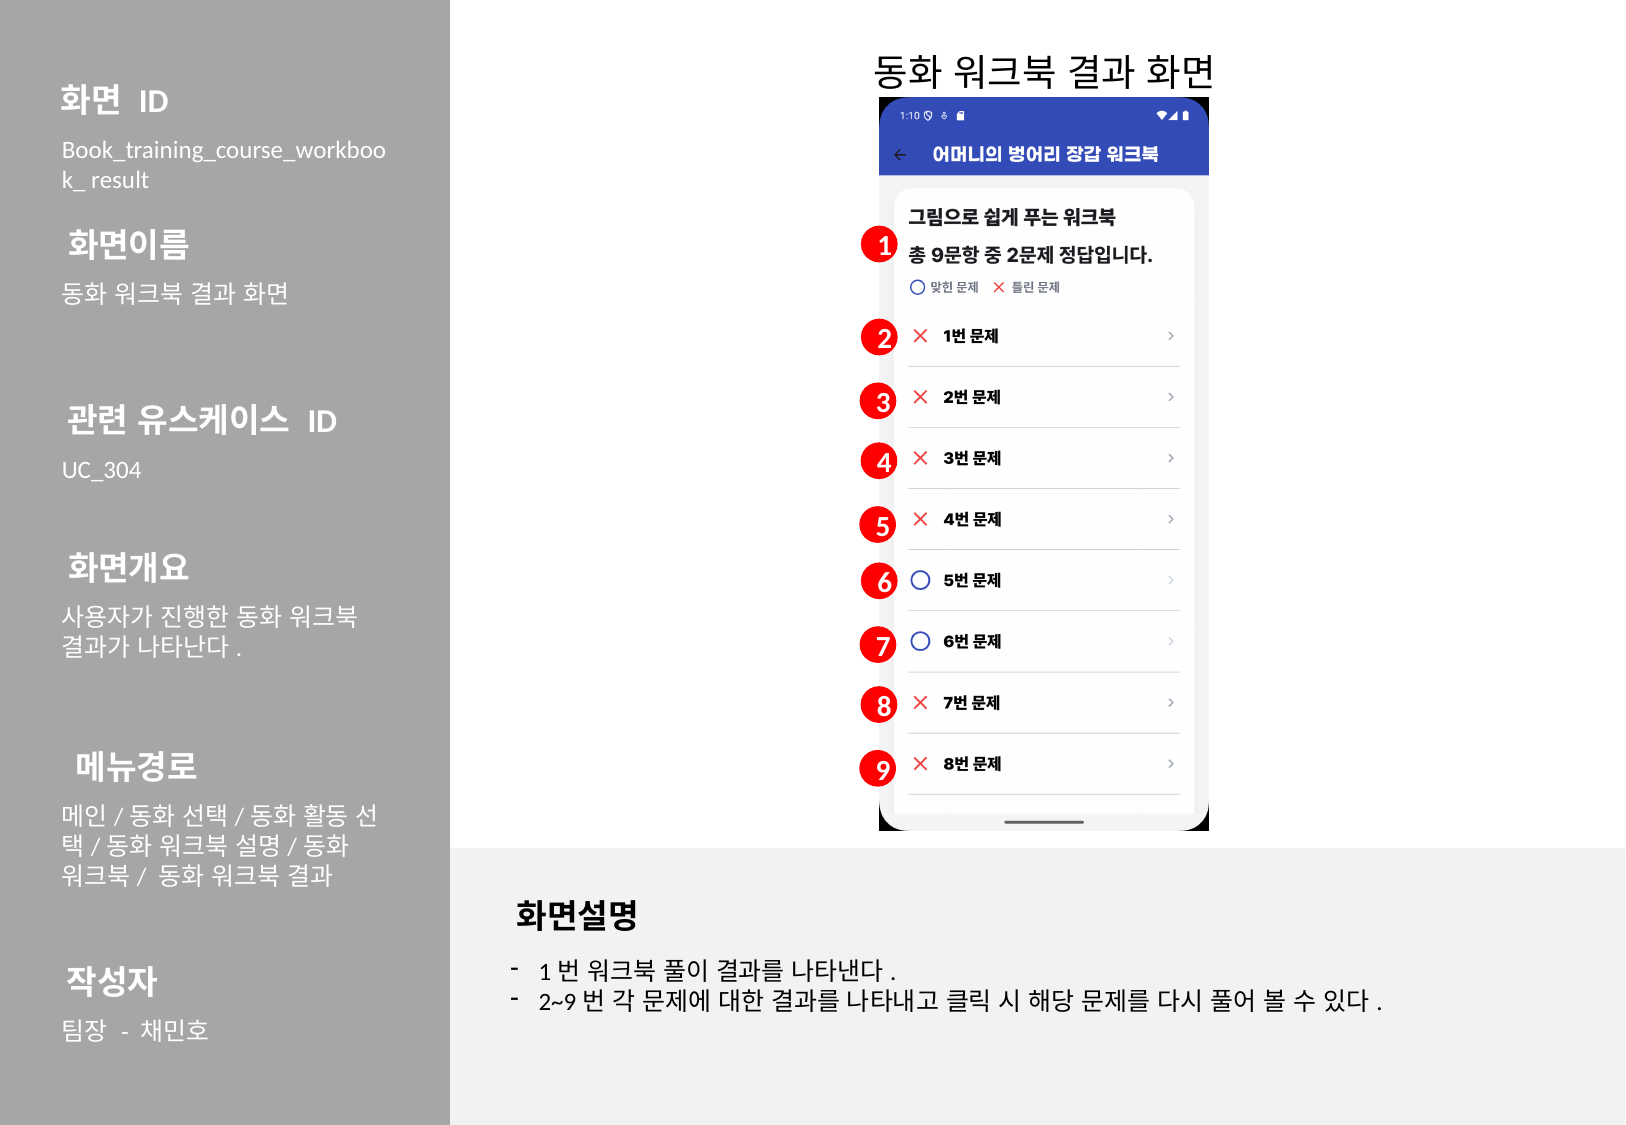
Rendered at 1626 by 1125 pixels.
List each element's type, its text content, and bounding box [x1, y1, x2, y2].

text_box 5 [859, 506, 878, 543]
picture [878, 96, 1210, 832]
text_box [450, 848, 1625, 1125]
text_box 화면설명 [501, 887, 654, 943]
text_box 7 [859, 626, 878, 663]
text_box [46, 738, 437, 900]
text_box 9 [859, 749, 878, 787]
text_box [46, 70, 404, 202]
text_box [0, 0, 450, 1125]
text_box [46, 539, 404, 671]
text_box 6 [860, 562, 878, 600]
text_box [46, 215, 404, 317]
text_box 1번 워크북 풀이 결과를 나타낸다. 2~9번 각 문제에 대한 결과를 나타내고 클릭 시 해당 문제를 다시 풀어 볼 수 있다. [495, 948, 1593, 1024]
text_box 4 [860, 442, 878, 479]
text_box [46, 390, 404, 492]
text_box 동화 워크북 결과 화면 [858, 41, 1231, 101]
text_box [46, 953, 404, 1055]
text_box 2 [860, 318, 878, 356]
text_box 1 [860, 225, 878, 263]
text_box 3 [859, 382, 878, 420]
text_box 8 [860, 686, 878, 723]
